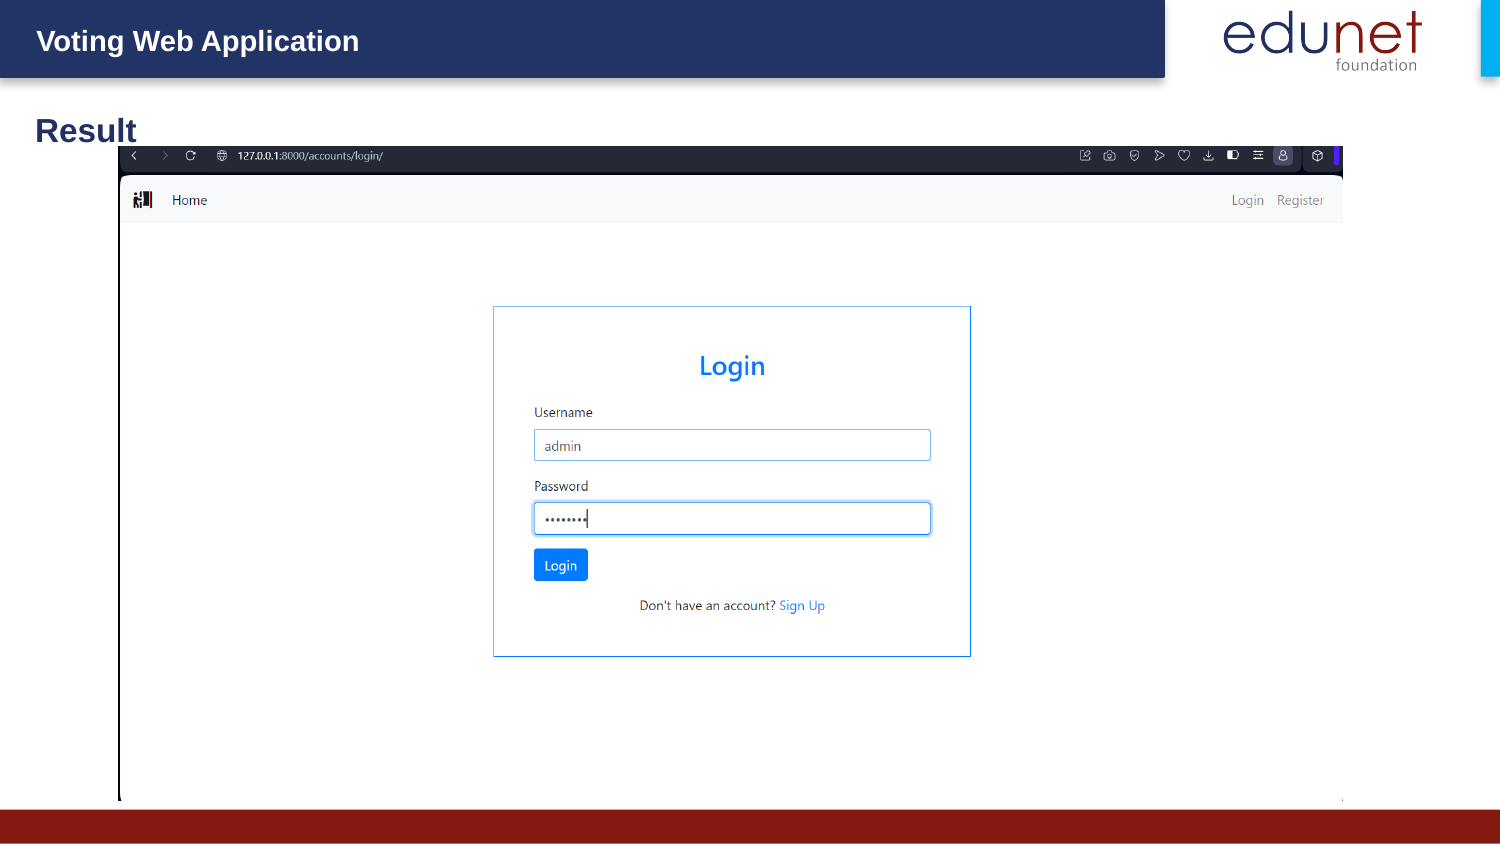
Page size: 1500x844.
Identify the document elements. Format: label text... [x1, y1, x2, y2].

picture [1219, 8, 1424, 75]
text_box Result [20, 94, 750, 147]
picture [118, 146, 1343, 802]
text_box Voting Web Application [21, 15, 674, 65]
